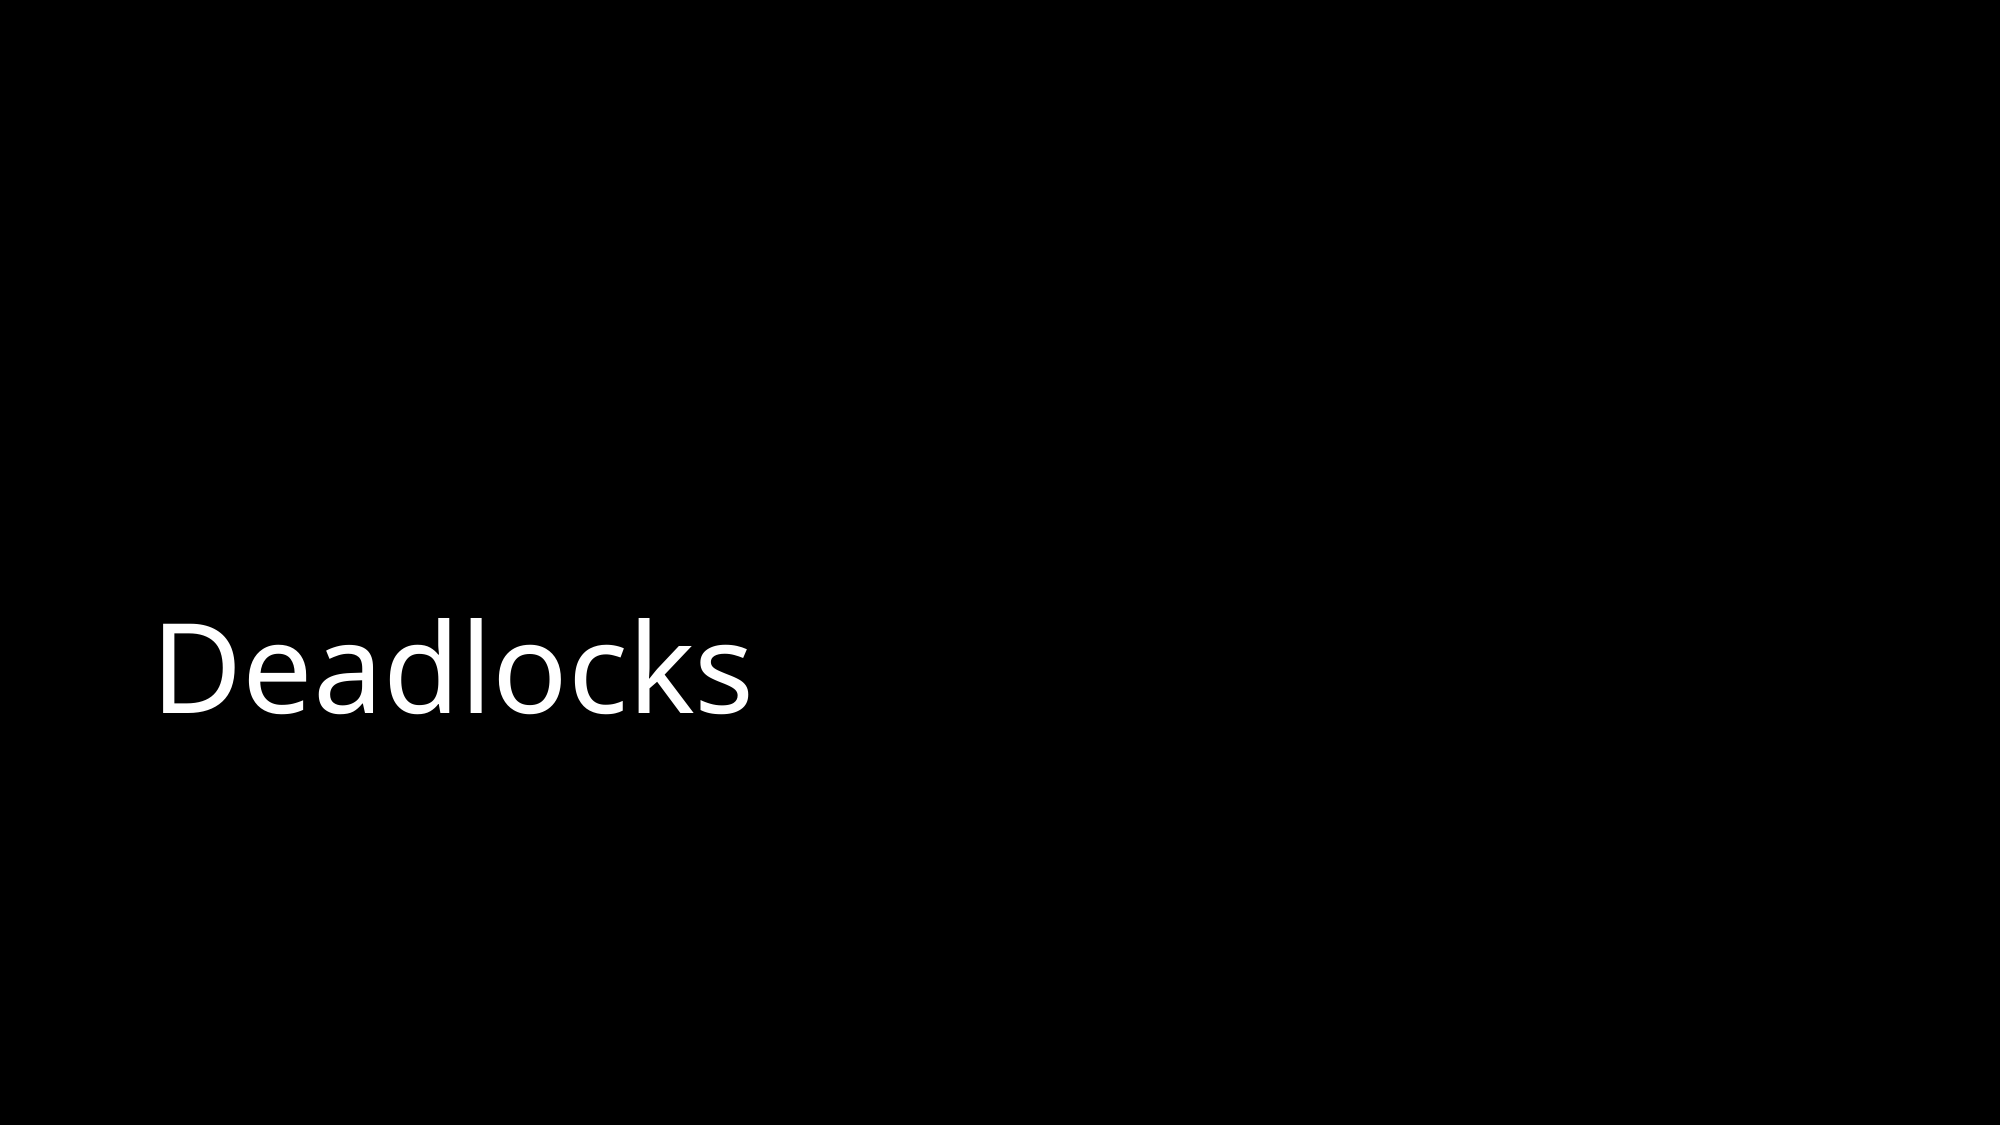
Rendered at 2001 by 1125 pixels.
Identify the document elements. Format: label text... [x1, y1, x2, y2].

title Deadlocks [136, 280, 1862, 749]
